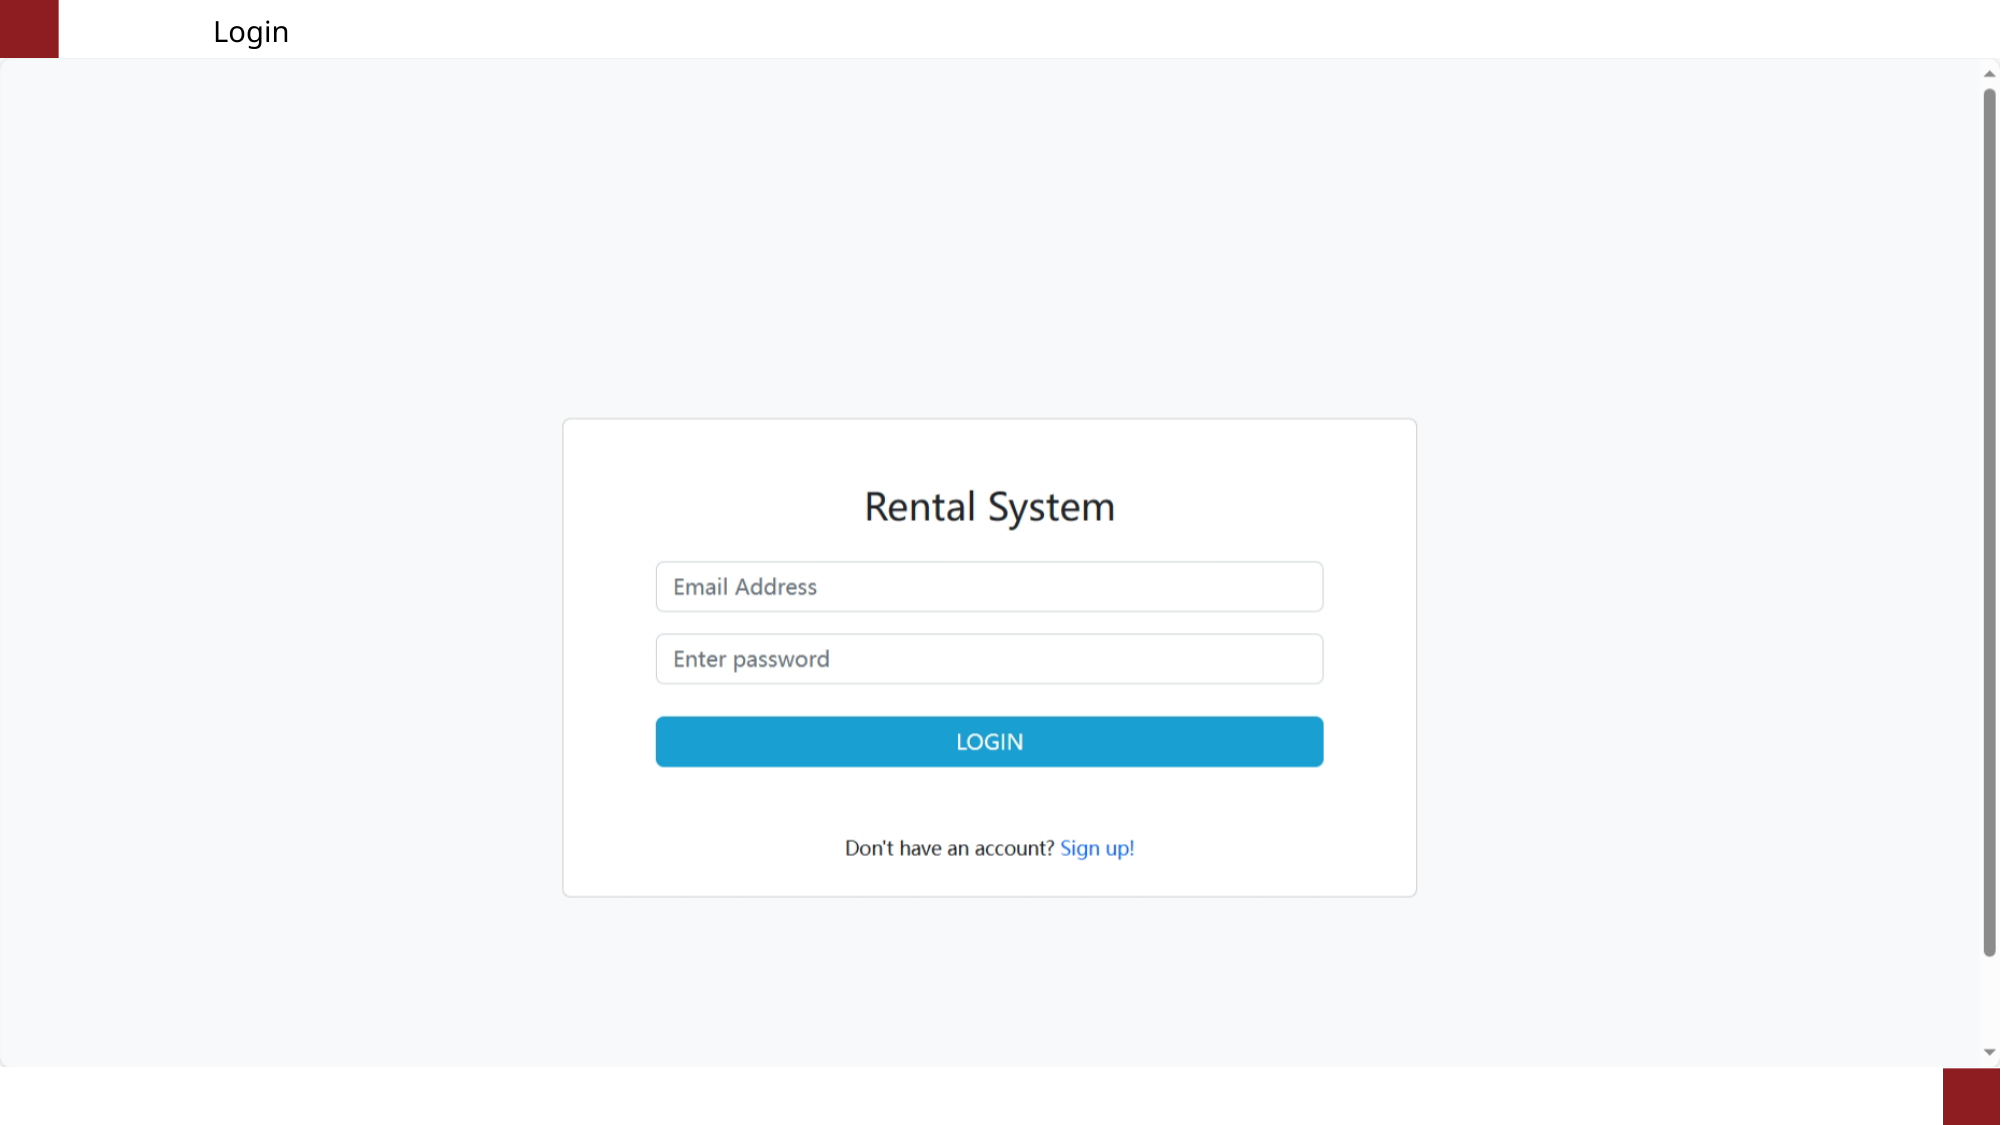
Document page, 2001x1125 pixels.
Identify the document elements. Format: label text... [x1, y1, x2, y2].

picture [0, 58, 2000, 1067]
text_box [0, 0, 60, 58]
text_box Login [5, 5, 498, 56]
text_box [1942, 1067, 2000, 1125]
